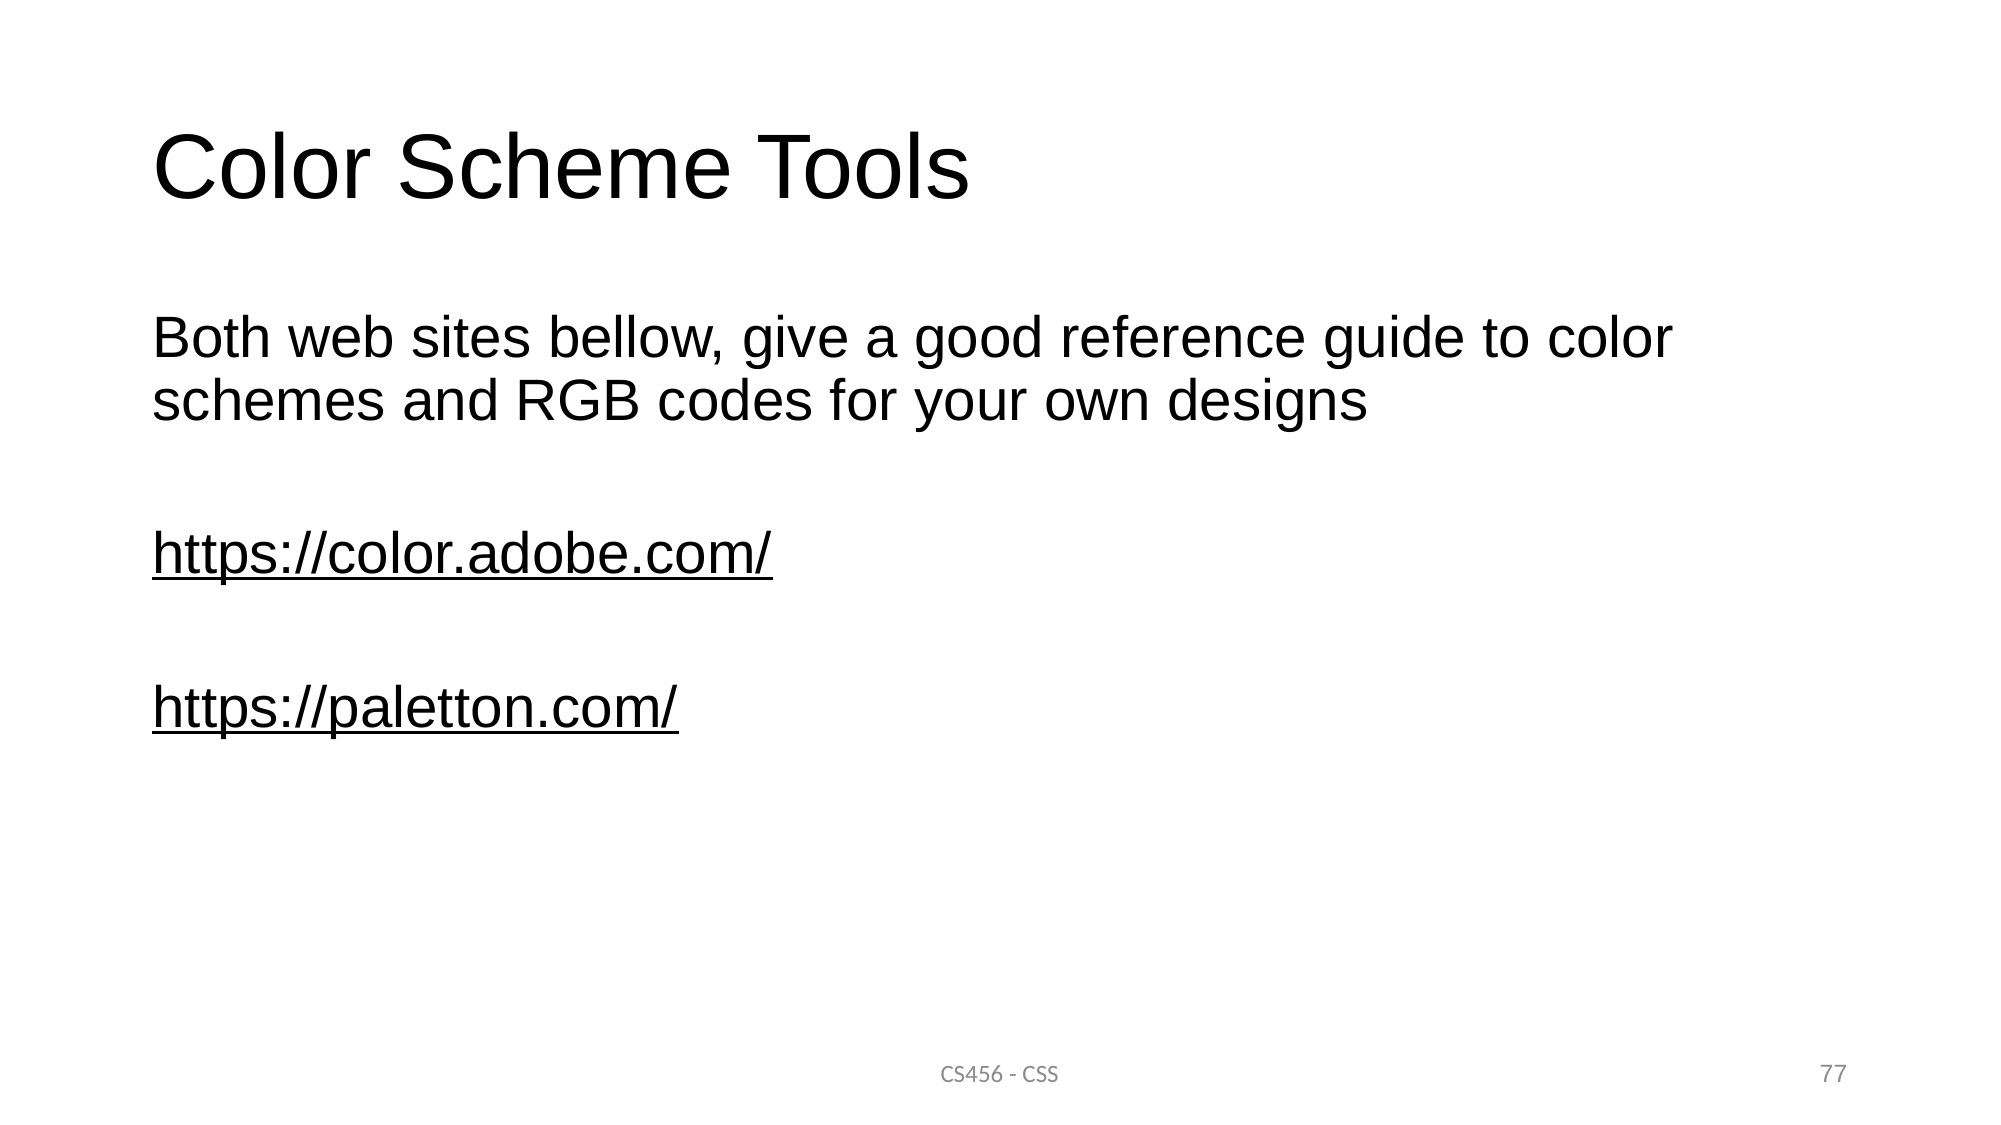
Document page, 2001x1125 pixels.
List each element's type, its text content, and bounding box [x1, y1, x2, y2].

title Color Scheme Tools [137, 59, 1863, 278]
list Both web sites bellow, give a good reference guide to color schemes and RGB codes for your own designs https://color.adobe.com/ https://paletton.com/ [137, 299, 1863, 1014]
slide_number 77 [1412, 1042, 1863, 1103]
footer CS456 - CSS [662, 1042, 1338, 1103]
